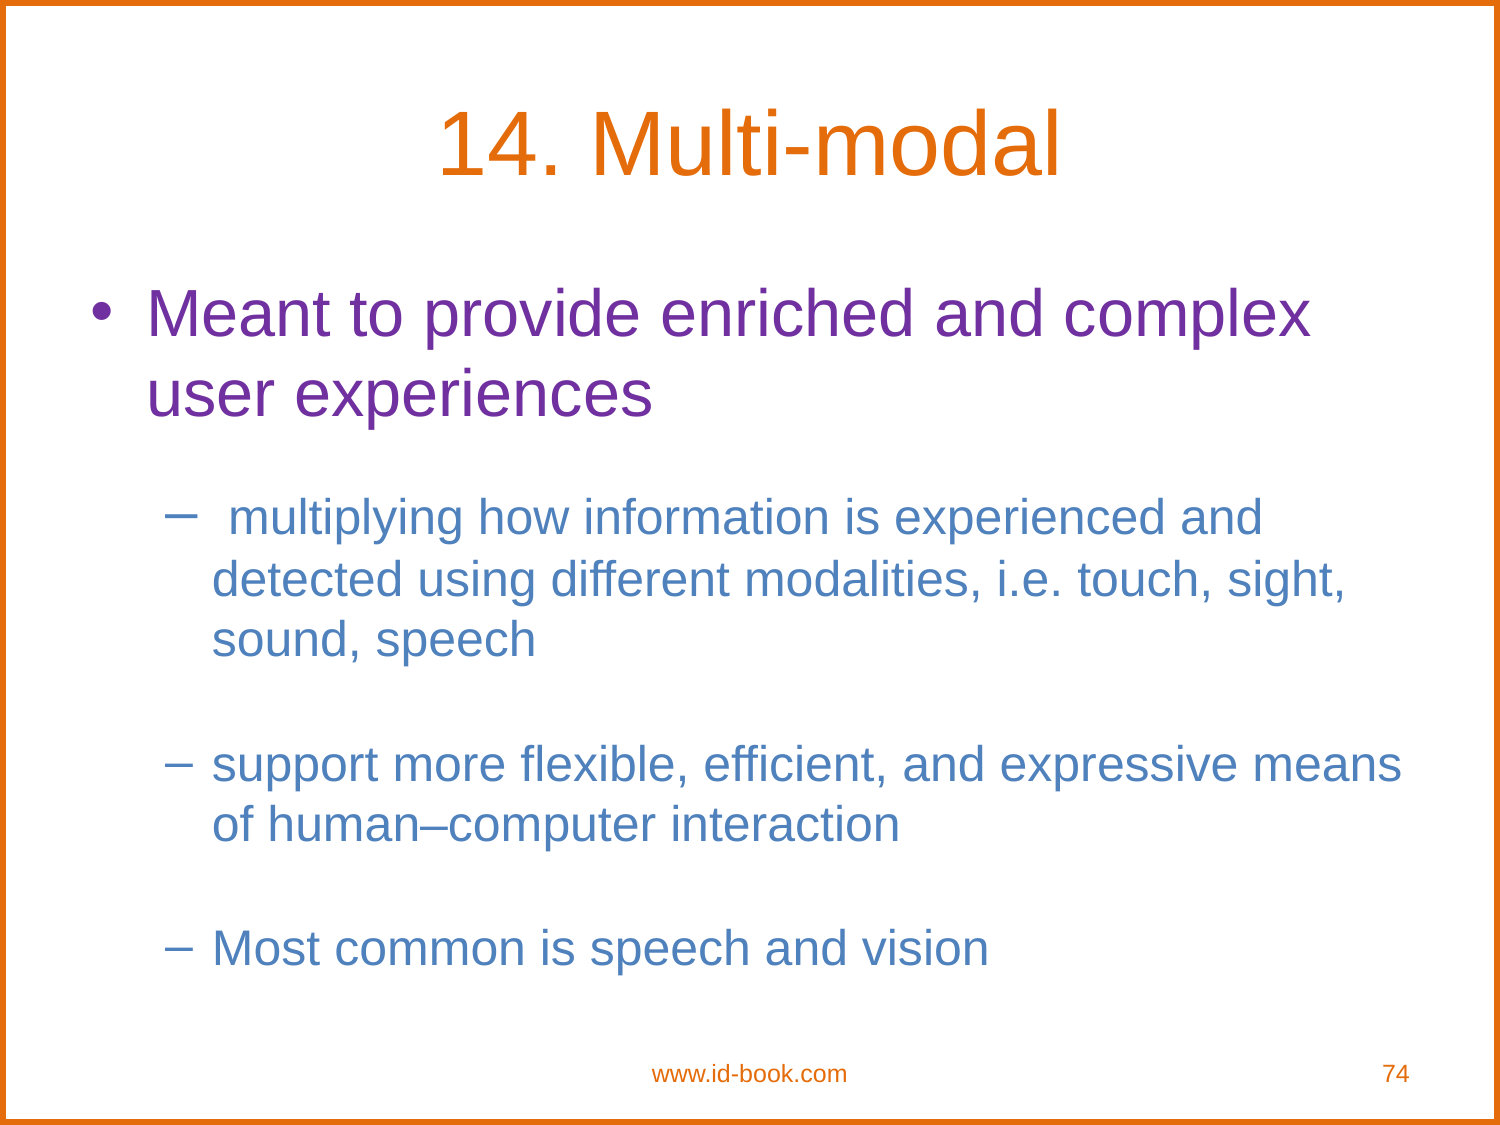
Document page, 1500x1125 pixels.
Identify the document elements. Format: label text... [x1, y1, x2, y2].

list Meant to provide enriched and complex user experiences multiplying how information is experienced and detected using different modalities, i.e. touch, sight, sound, speech support more flexible, efficient, and expressive means of human–computer interaction Most common is speech and vision [75, 262, 1425, 1005]
slide_number 74 [1074, 1042, 1425, 1103]
title 14. Multi-modal [75, 45, 1425, 233]
footer www.id-book.com [512, 1042, 988, 1103]
